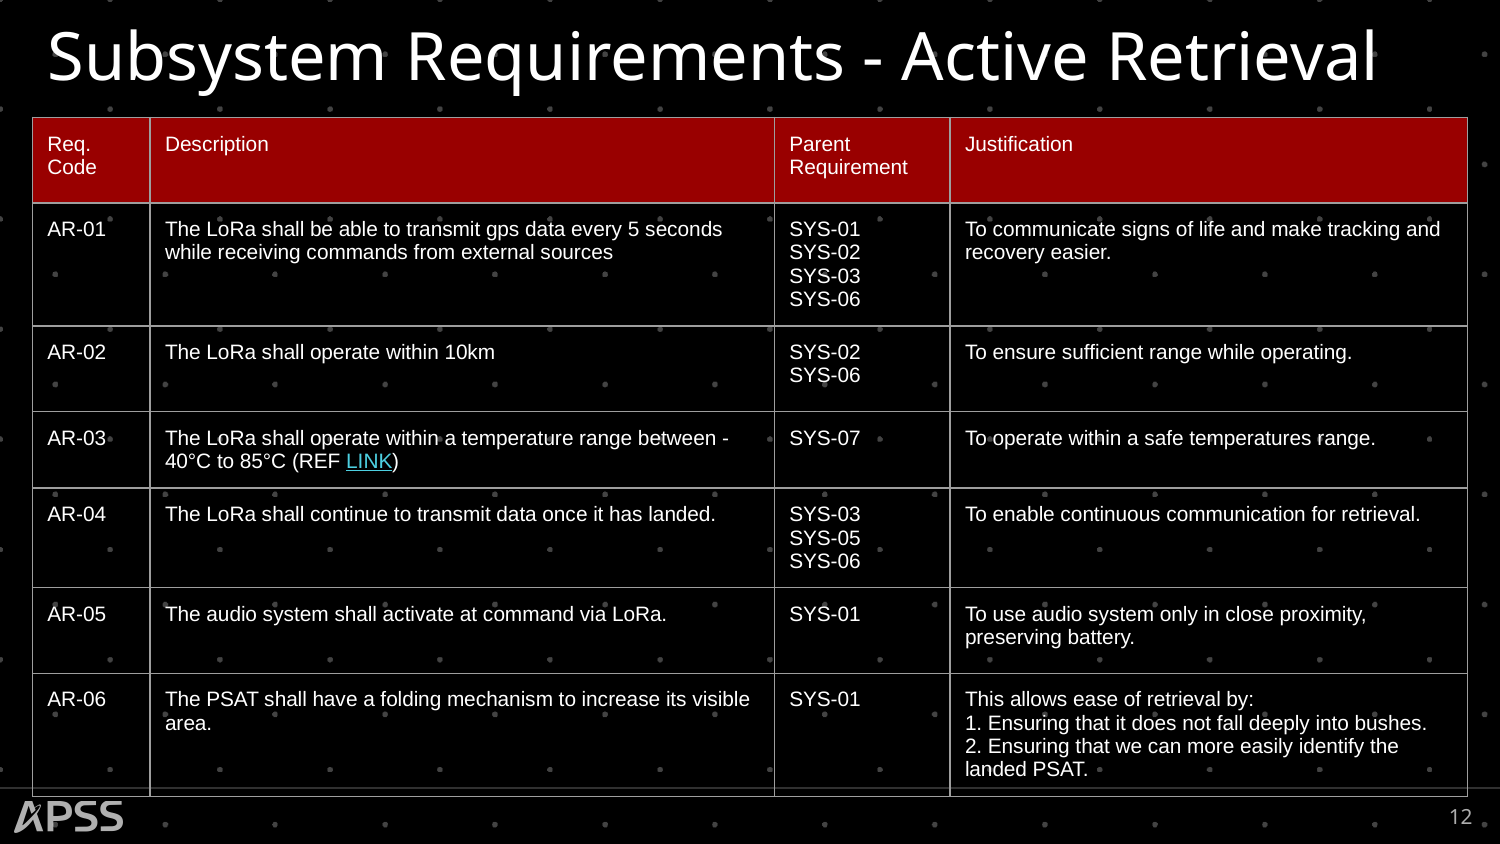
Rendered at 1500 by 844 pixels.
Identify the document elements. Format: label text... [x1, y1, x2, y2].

table_cell The PSAT shall have a folding mechanism to increase its visible area. [151, 674, 774, 796]
table_header Justification [951, 118, 1467, 202]
table_cell SYS-01 SYS-02 SYS-03 SYS-06 [775, 204, 949, 325]
table_cell AR-01 [33, 204, 149, 325]
table_cell The LoRa shall operate within a temperature range between -40°C to 85°C (REF LINK) [151, 412, 774, 487]
table_cell The LoRa shall continue to transmit data once it has landed. [151, 489, 774, 587]
table_cell To operate within a safe temperatures range. [951, 412, 1467, 487]
table_cell SYS-01 [775, 588, 949, 673]
picture [0, 789, 1500, 844]
table_cell AR-02 [33, 327, 149, 411]
table_cell This allows ease of retrieval by: 1. Ensuring that it does not fall deeply into bushes. 2. Ensuring that we can more easily identify the landed PSAT. [951, 674, 1467, 796]
picture [0, 0, 1500, 787]
table_cell SYS-02 SYS-06 [775, 327, 949, 411]
table_cell AR-06 [33, 674, 149, 796]
table_cell AR-05 [33, 588, 149, 673]
table_cell To enable continuous communication for retrieval. [951, 489, 1467, 587]
table_cell SYS-01 [775, 674, 949, 796]
table_cell The LoRa shall be able to transmit gps data every 5 seconds while receiving commands from external sources [151, 204, 774, 325]
table_cell The audio system shall activate at command via LoRa. [151, 588, 774, 673]
table_cell SYS-07 [775, 412, 949, 487]
table_cell The LoRa shall operate within 10km [151, 327, 774, 411]
table_cell AR-03 [33, 412, 149, 487]
table_cell AR-04 [33, 489, 149, 587]
table_header Description [151, 118, 774, 202]
table_cell To use audio system only in close proximity, preserving battery. [951, 588, 1467, 673]
table_header Parent Requirement [775, 118, 949, 202]
table_cell To ensure sufficient range while operating. [951, 327, 1467, 411]
table_cell SYS-03 SYS-05 SYS-06 [775, 489, 949, 587]
table_cell To communicate signs of life and make tracking and recovery easier. [951, 204, 1467, 325]
table_header Req. Code [33, 118, 149, 202]
title Subsystem Requirements - Active Retrieval [32, 11, 1468, 106]
